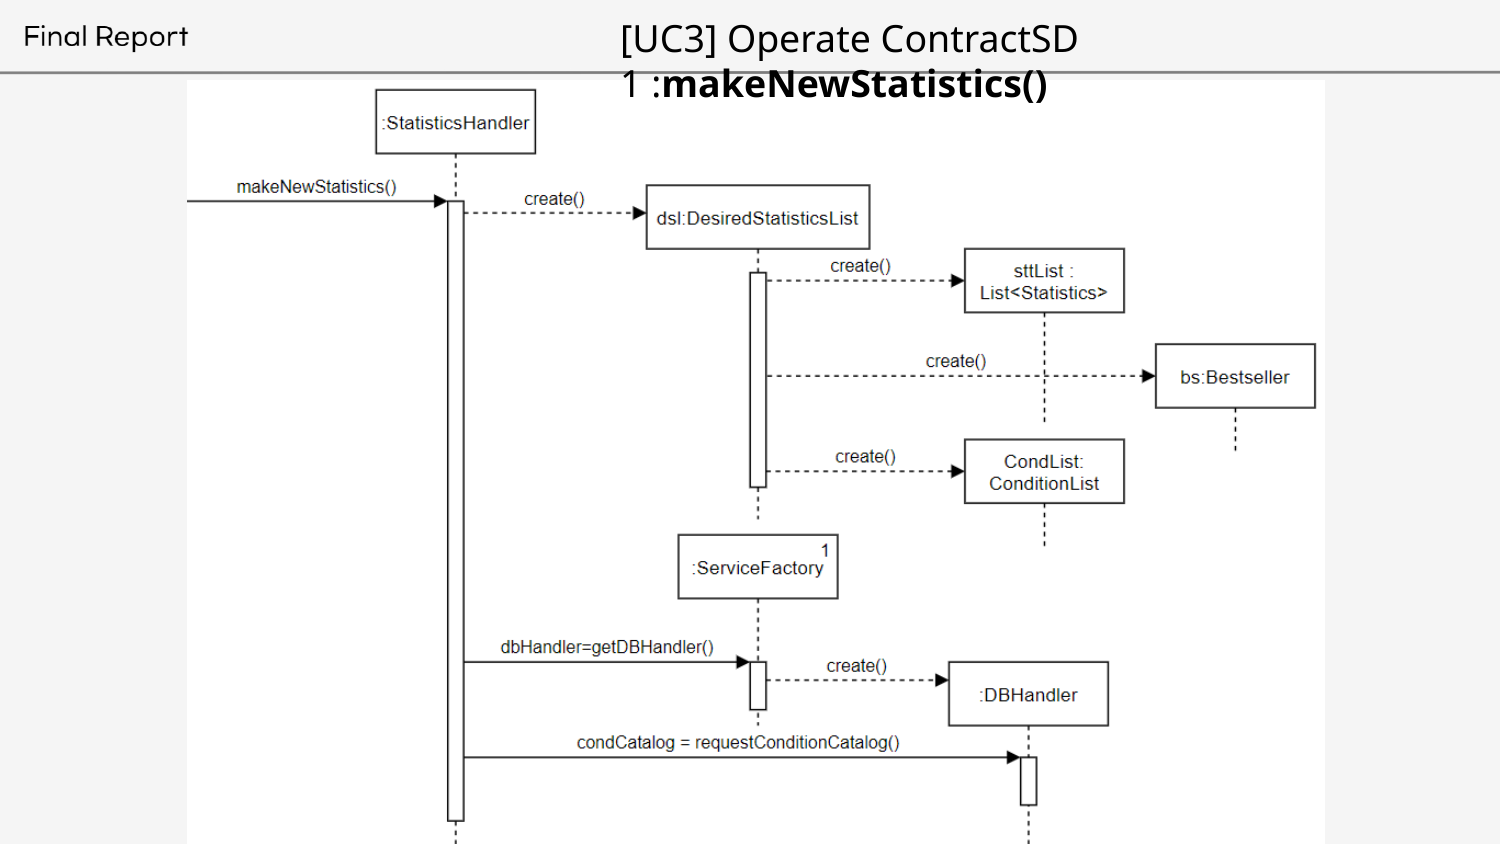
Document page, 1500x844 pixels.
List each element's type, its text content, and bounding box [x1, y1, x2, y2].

picture [0, 0, 1500, 844]
title [UC3] Operate ContractSD 1 :makeNewStatistics() [605, 0, 1500, 92]
